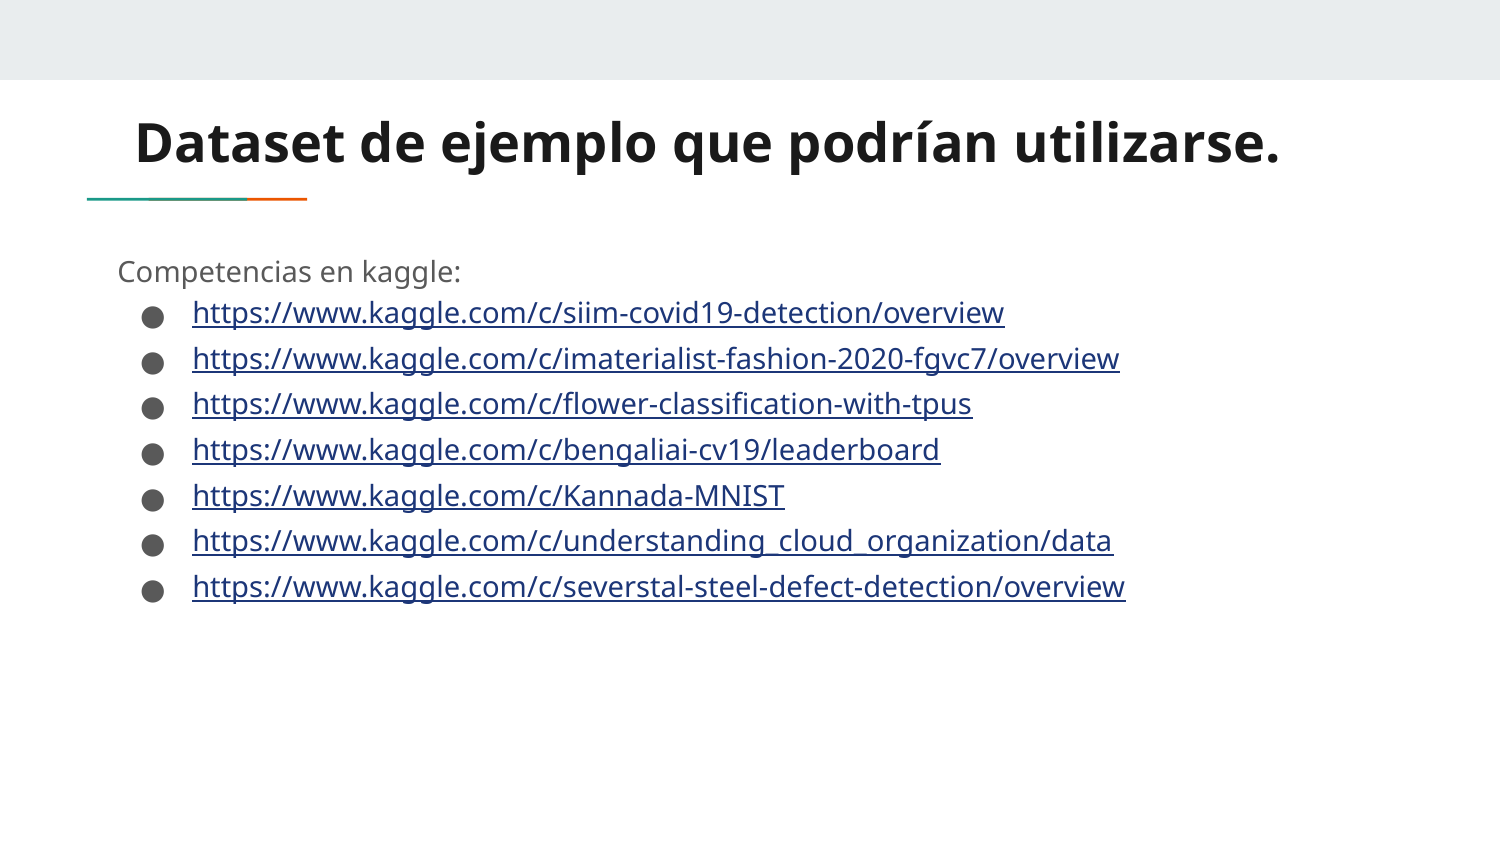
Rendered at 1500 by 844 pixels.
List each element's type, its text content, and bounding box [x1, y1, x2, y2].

title Dataset de ejemplo que podrían utilizarse. [119, 93, 1381, 181]
list Competencias en kaggle: https://www.kaggle.com/c/siim-covid19-detection/overview https://www.kaggle.com/c/imaterialist-fashion-2020-fgvc7/overview https://www.kaggle.com/c/flower-classification-with-tpus https://www.kaggle.com/c/bengaliai-cv19/leaderboard https://www.kaggle.com/c/Kannada-MNIST https://www.kaggle.com/c/understanding_cloud_organization/data https://www.kaggle.com/c/severstal-steel-defect-detection/overview [102, 233, 1500, 826]
